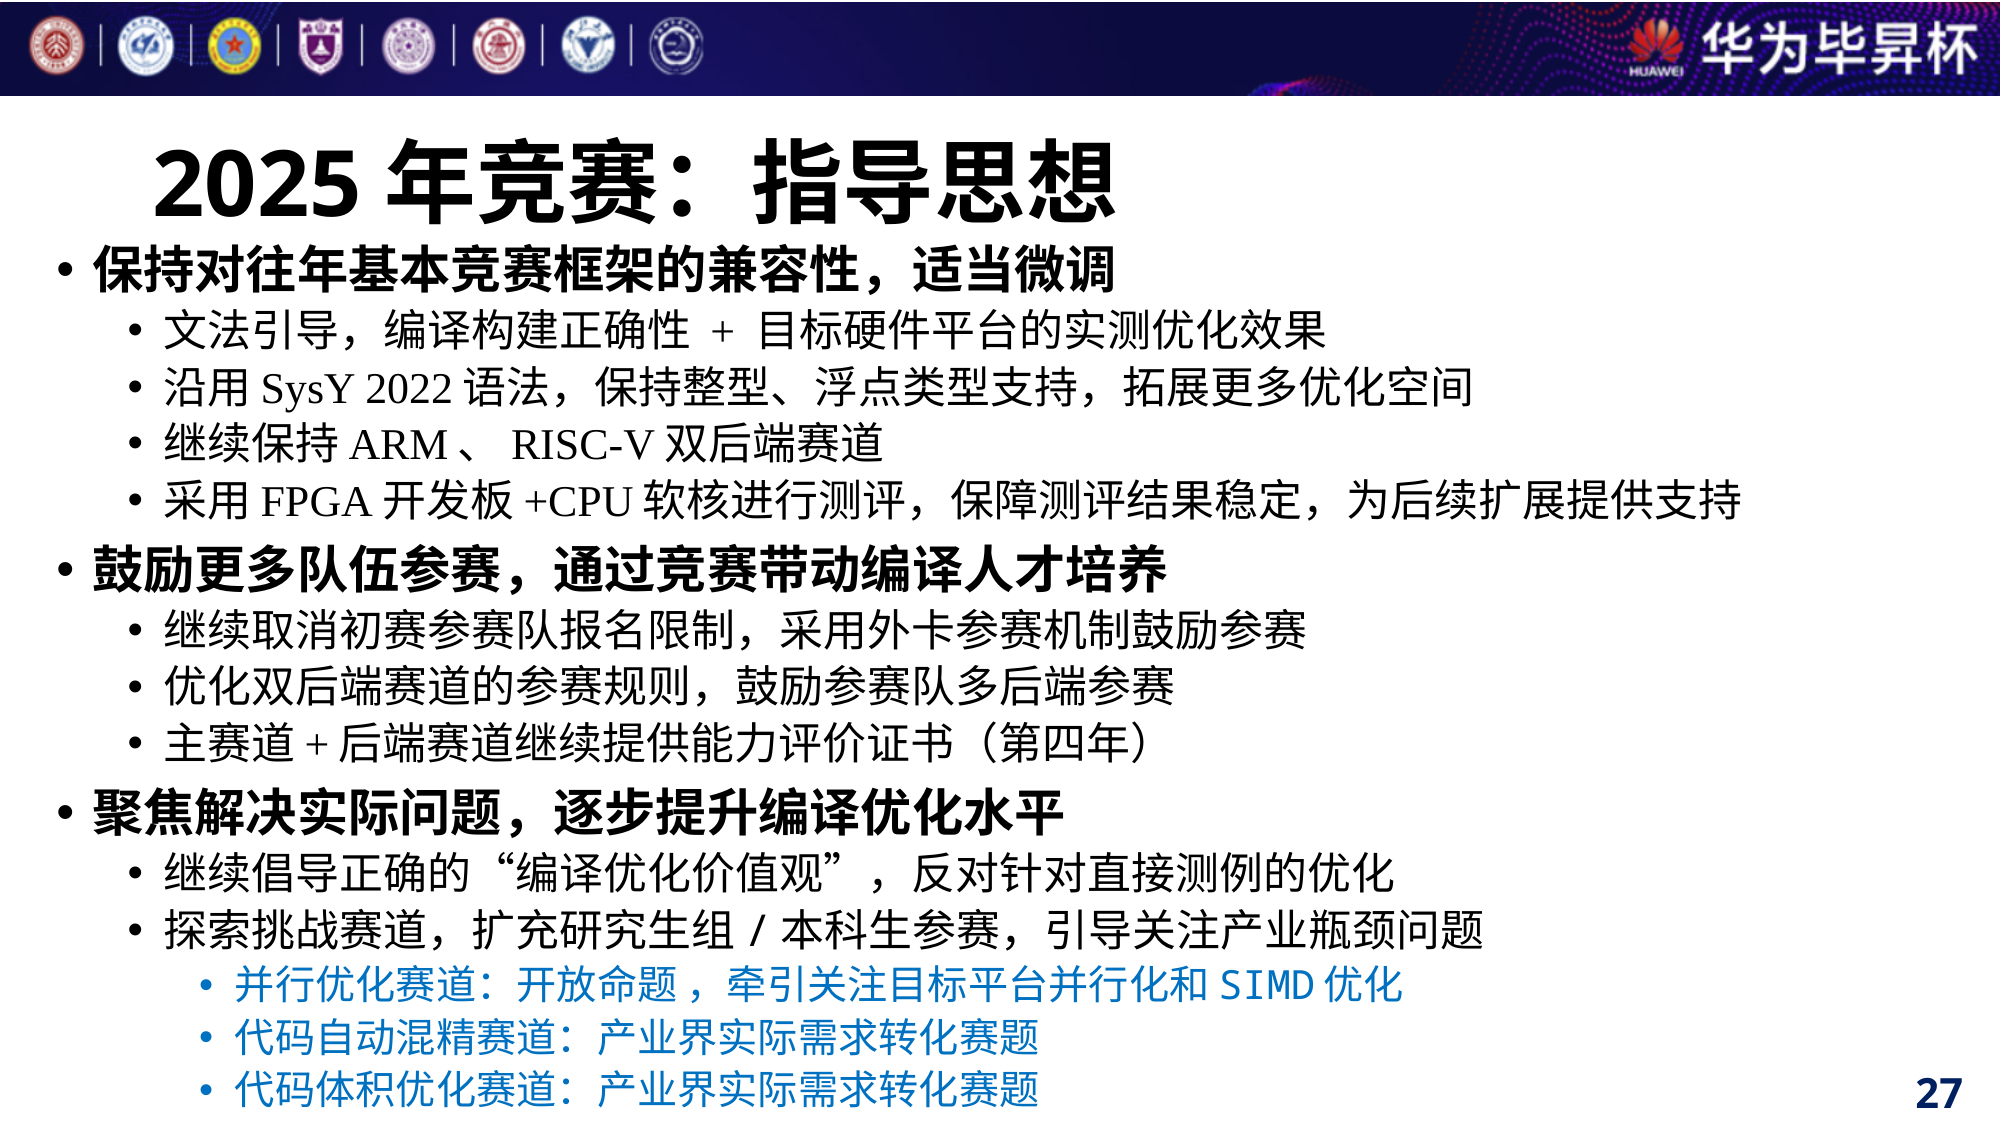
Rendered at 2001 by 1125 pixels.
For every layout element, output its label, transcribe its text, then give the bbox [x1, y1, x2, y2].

title 2025年竞赛：指导思想 [137, 96, 1863, 236]
list 保持对往年基本竞赛框架的兼容性，适当微调 文法引导，编译构建正确性 + 目标硬件平台的实测优化效果 沿用SysY 2022语法，保持整型、浮点类型支持，拓展更多优化空间 继续保持ARM、RISC-V双后端赛道 采用FPGA开发板+CPU软核进行测评，保障测评结果稳定，为后续扩展提供支持 鼓励更多队伍参赛，通过竞赛带动编译人才培养 继续取消初赛参赛队报名限制，采用外卡参赛机制鼓励参赛 优化双后端赛道的参赛规则，鼓励参赛队多后端参赛 主赛道+后端赛道继续提供能力评价证书（第四年） 聚焦解决实际问题，逐步提升编译优化水平 继续倡导正确的“编译优化价值观”，反对针对直接测例的优化 探索挑战赛道，扩充研究生组/本科生参赛，引导关注产业瓶颈问题 并行优化赛道：开放命题 ，牵引关注目标平台并行化和SIMD优化 代码自动混精赛道：产业界实际需求转化赛题 代码体积优化赛道：产业界实际需求转化赛题 [41, 236, 1959, 1123]
picture [0, 2, 2000, 96]
slide_number 27 [1877, 1065, 1979, 1125]
